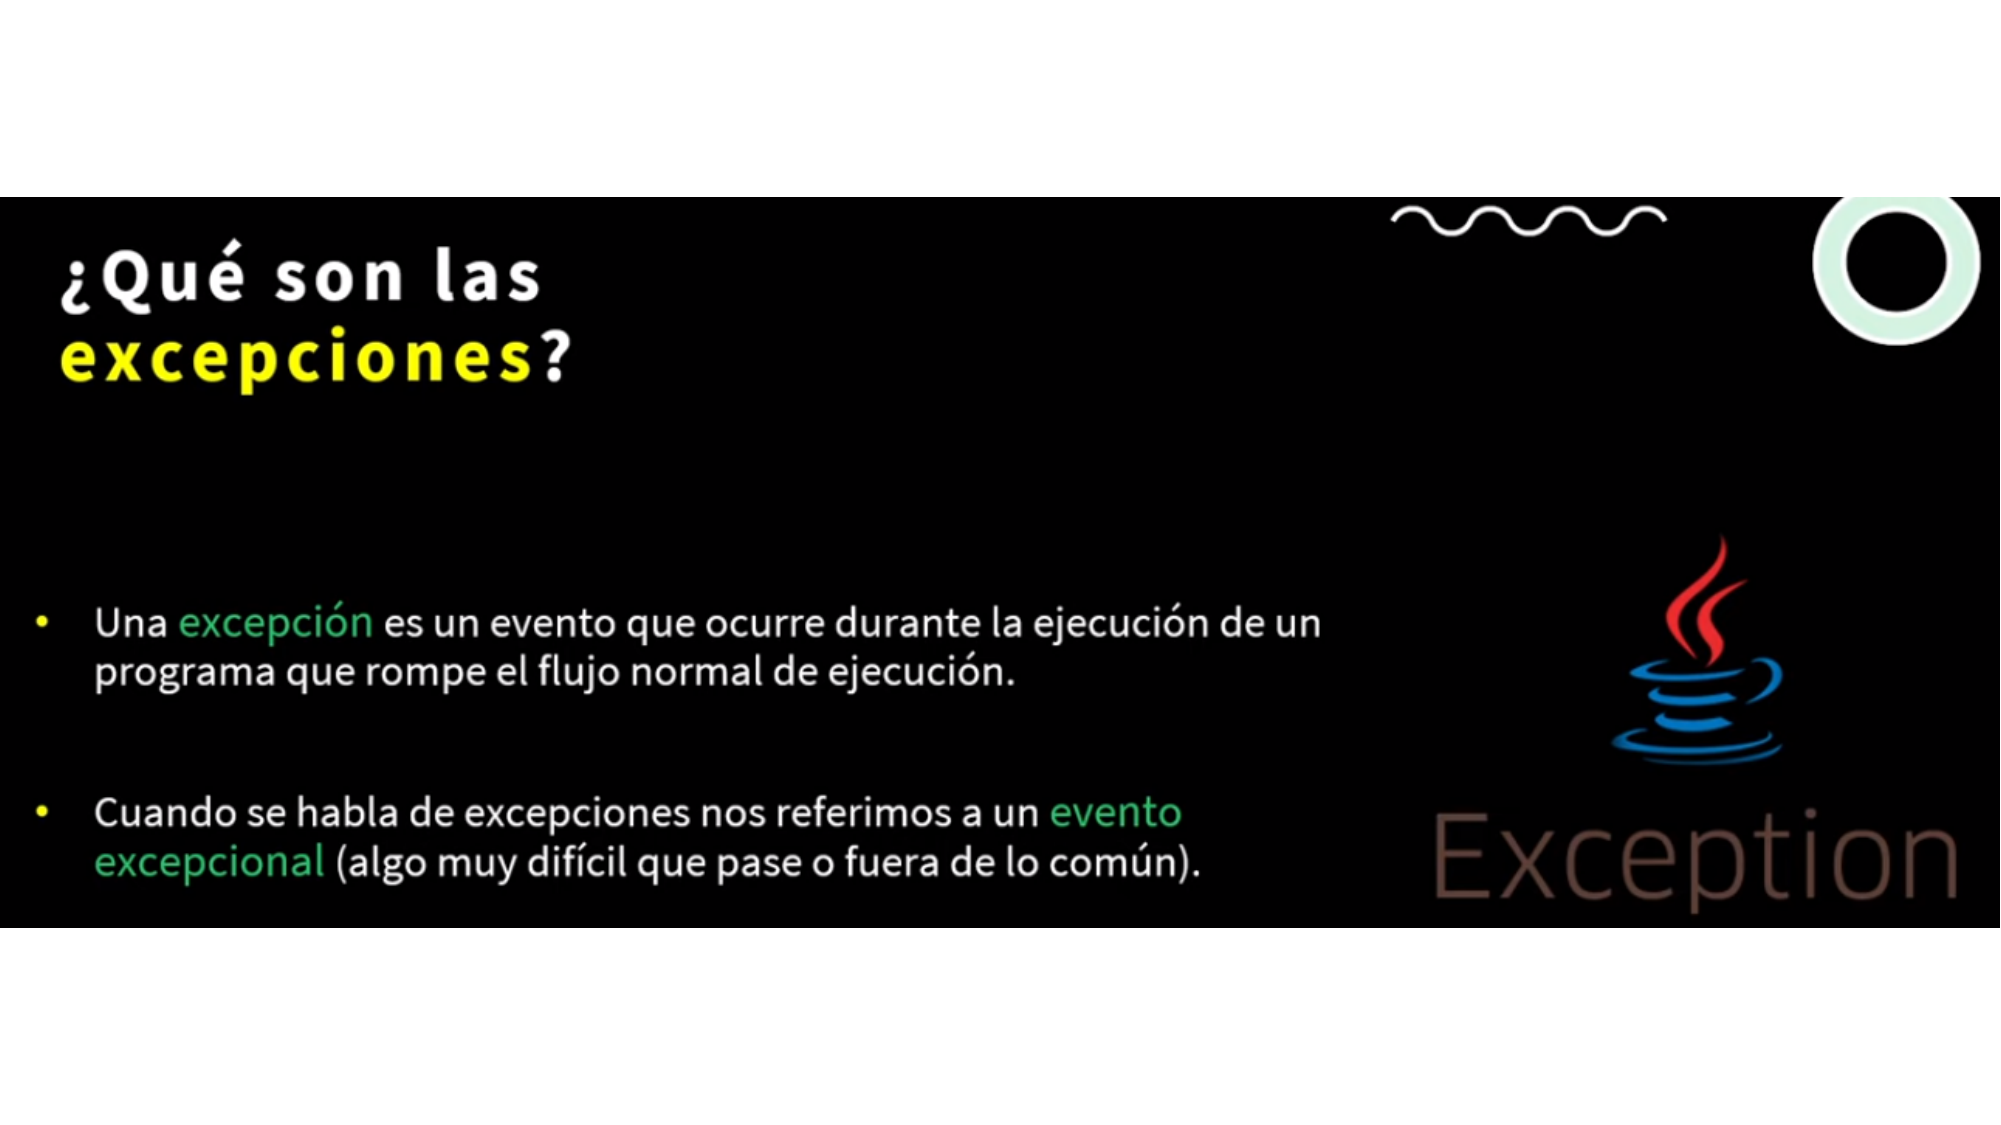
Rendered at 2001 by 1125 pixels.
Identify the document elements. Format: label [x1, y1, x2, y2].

picture [0, 197, 2000, 928]
